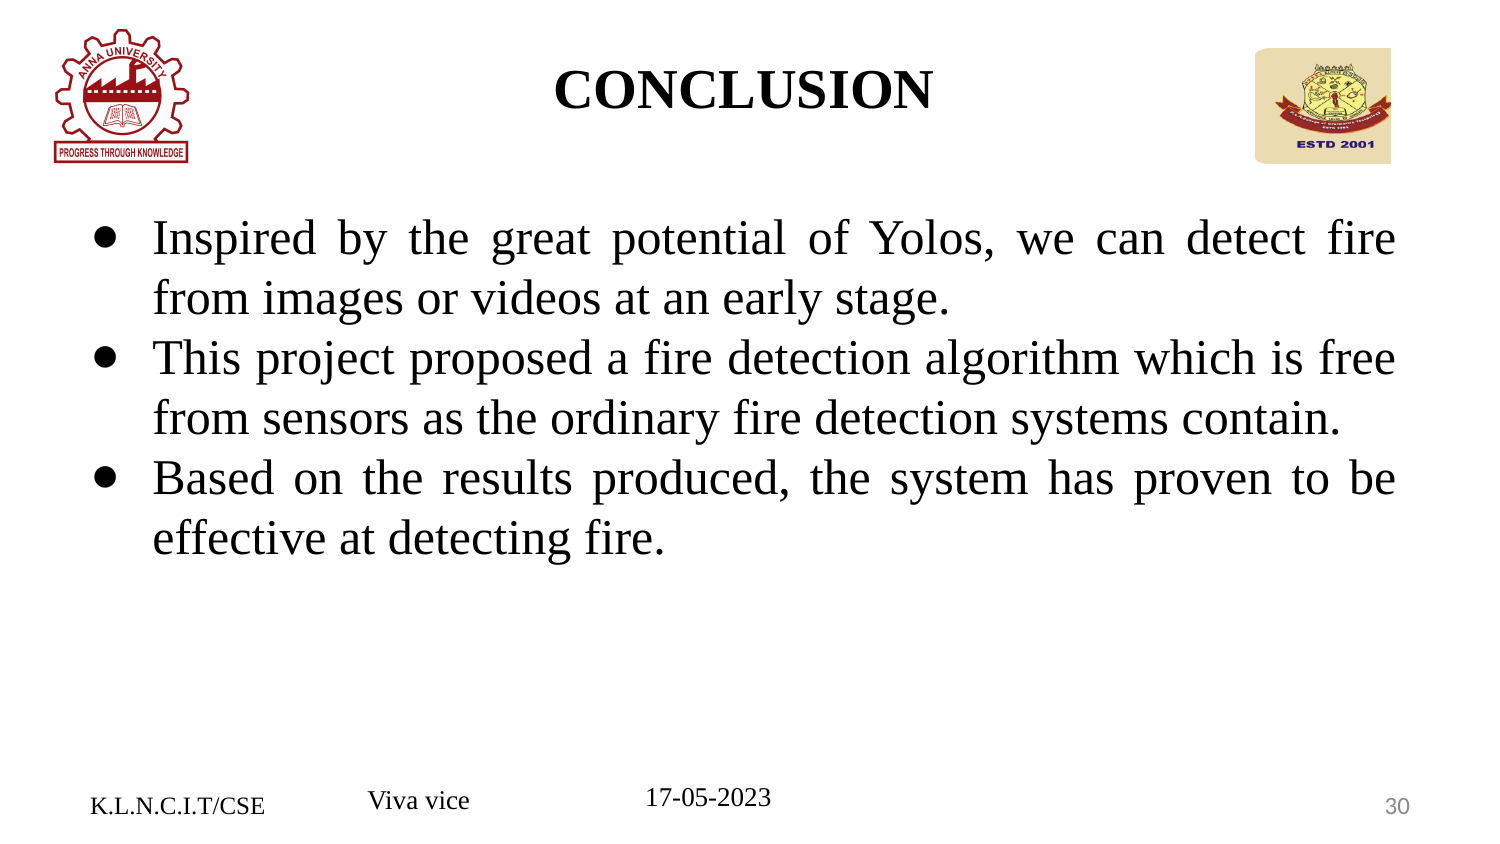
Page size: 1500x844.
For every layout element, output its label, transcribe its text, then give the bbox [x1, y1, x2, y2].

title CONCLUSION [524, 28, 1060, 144]
picture [1254, 47, 1391, 164]
list Inspired by the great potential of Yolos, we can detect fire from images or videos at an early stage. This project proposed a fire detection algorithm which is free from sensors as the ordinary fire detection systems contain. Based on the results produced, the system has proven to be effective at detecting fire. [62, 196, 1413, 754]
picture [53, 28, 190, 164]
text_box K.L.N.C.I.T/CSE [75, 782, 352, 827]
text_box Viva vice [352, 767, 532, 830]
slide_number ‹#› [1074, 782, 1425, 827]
text_box 17-05-2023 [630, 764, 860, 827]
